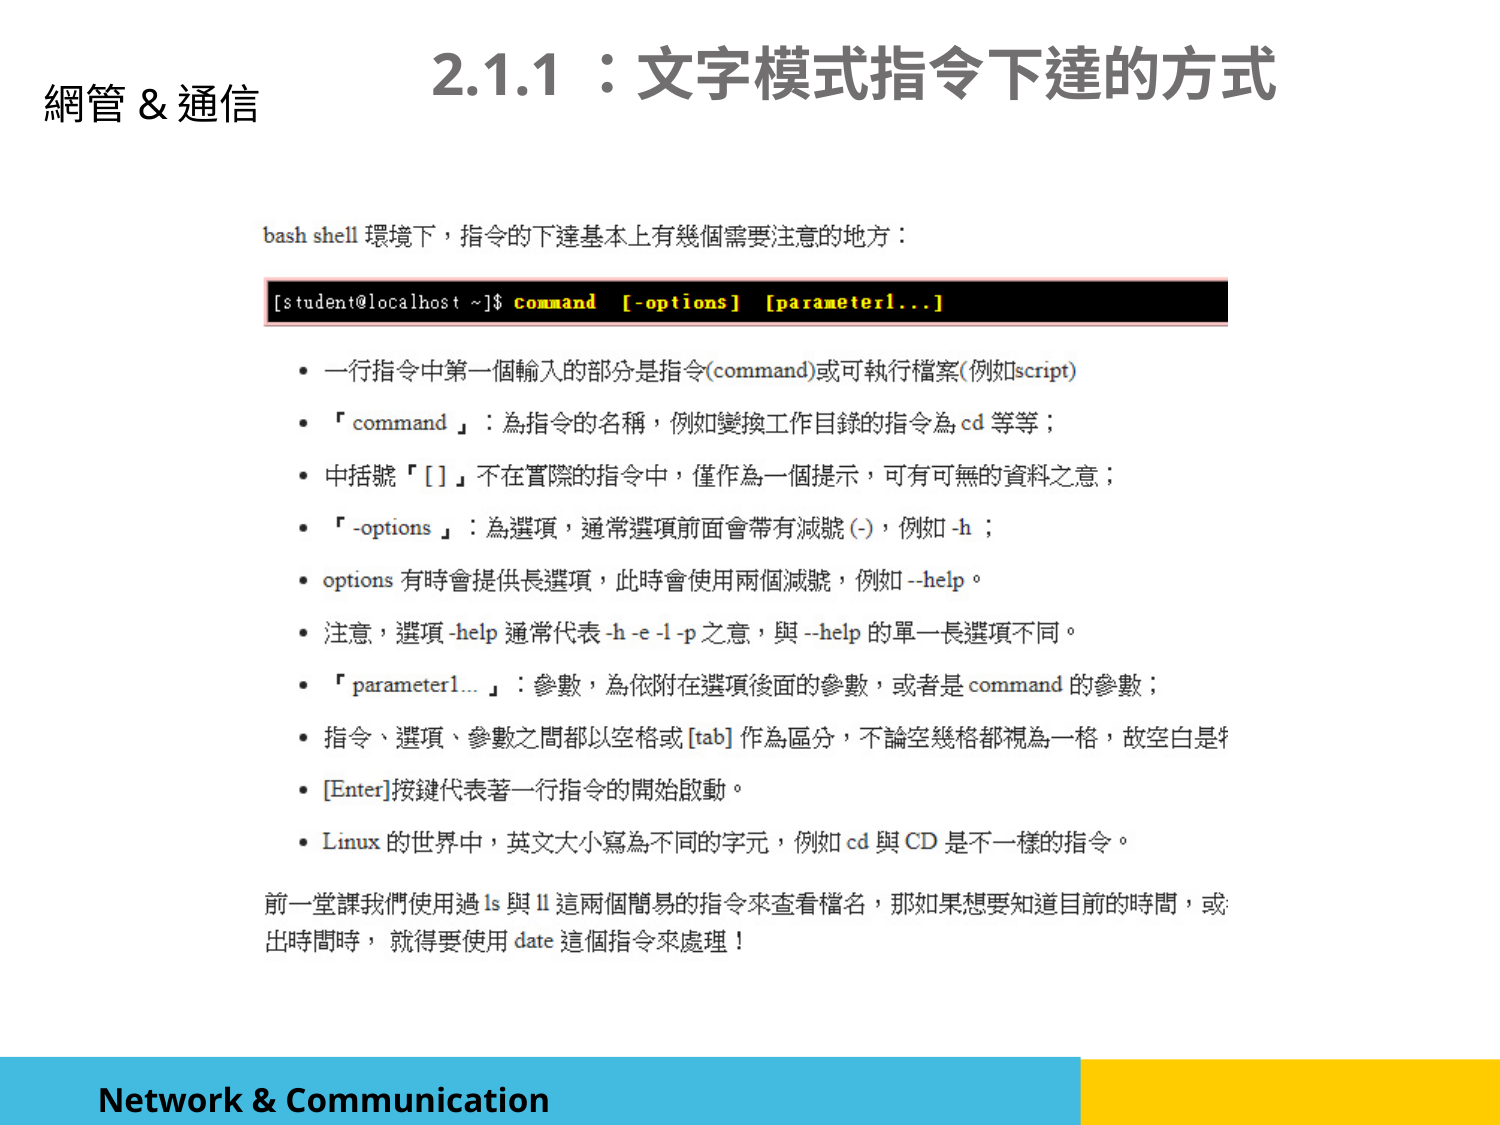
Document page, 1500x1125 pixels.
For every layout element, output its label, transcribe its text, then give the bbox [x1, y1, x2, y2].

title 2.1.1：文字模式指令下達的方式 [431, 42, 1500, 171]
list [252, 219, 1228, 963]
